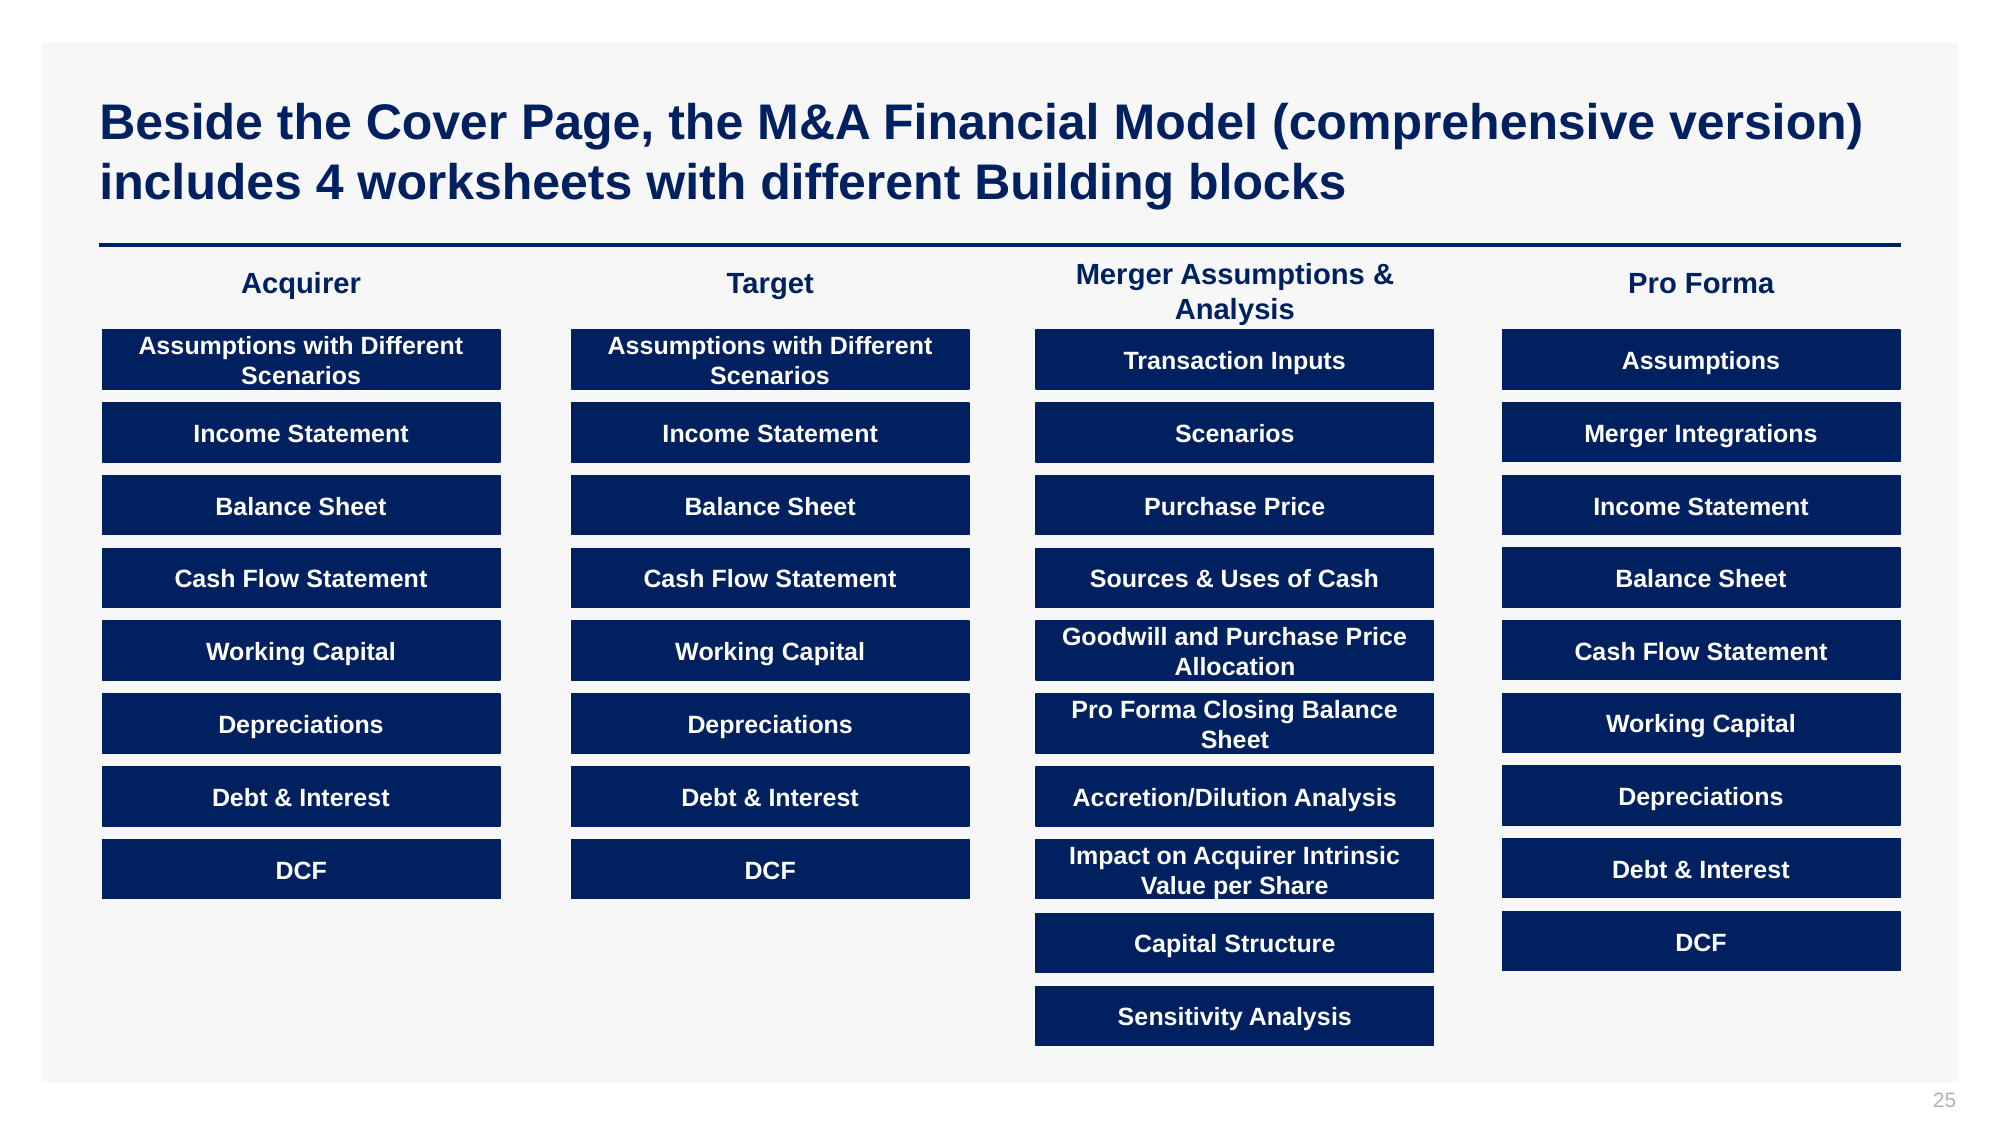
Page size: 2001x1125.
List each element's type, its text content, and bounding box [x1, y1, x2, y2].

text_box Merger Integrations [1502, 402, 1900, 462]
text_box Pro Forma Closing Balance Sheet [1036, 694, 1434, 754]
text_box Income Statement [1502, 475, 1900, 535]
text_box Depreciations [1502, 766, 1900, 826]
text_box DCF [571, 839, 969, 899]
text_box Assumptions with Different Scenarios [102, 329, 500, 389]
text_box Income Statement [571, 402, 969, 462]
text_box Debt & Interest [1502, 838, 1900, 898]
text_box Cash Flow Statement [102, 548, 500, 608]
text_box Impact on Acquirer Intrinsic Value per Share [1036, 839, 1434, 899]
text_box Balance Sheet [102, 475, 500, 535]
text_box Acquirer [102, 256, 500, 307]
text_box Sources & Uses of Cash [1036, 548, 1434, 608]
text_box Scenarios [1036, 402, 1434, 462]
text_box Transaction Inputs [1036, 329, 1434, 389]
text_box Goodwill and Purchase Price Allocation [1036, 621, 1434, 681]
slide_number 25 [1506, 1088, 1957, 1119]
text_box Debt & Interest [102, 766, 500, 826]
text_box Income Statement [102, 402, 500, 462]
text_box Cash Flow Statement [1502, 620, 1900, 680]
text_box Working Capital [1502, 693, 1900, 753]
text_box Sensitivity Analysis [1036, 986, 1434, 1046]
text_box Working Capital [571, 621, 969, 681]
title Beside the Cover Page, the M&A Financial Model (comprehensive version) includes 4 worksheets with different Building blocks [84, 59, 1901, 239]
text_box Capital Structure [1036, 913, 1434, 973]
text_box Depreciations [571, 694, 969, 754]
text_box Merger Assumptions & Analysis [1036, 247, 1434, 329]
text_box Cash Flow Statement [571, 548, 969, 608]
text_box Purchase Price [1036, 475, 1434, 535]
text_box DCF [1502, 911, 1900, 971]
text_box Working Capital [102, 621, 500, 681]
text_box Balance Sheet [1502, 548, 1900, 608]
text_box Target [571, 256, 969, 307]
text_box Balance Sheet [571, 475, 969, 535]
text_box Accretion/Dilution Analysis [1036, 766, 1434, 826]
text_box Depreciations [102, 694, 500, 754]
text_box Assumptions with Different Scenarios [571, 329, 969, 389]
text_box Debt & Interest [571, 766, 969, 826]
text_box Assumptions [1502, 329, 1900, 389]
text_box Pro Forma [1502, 256, 1900, 307]
text_box DCF [102, 839, 500, 899]
